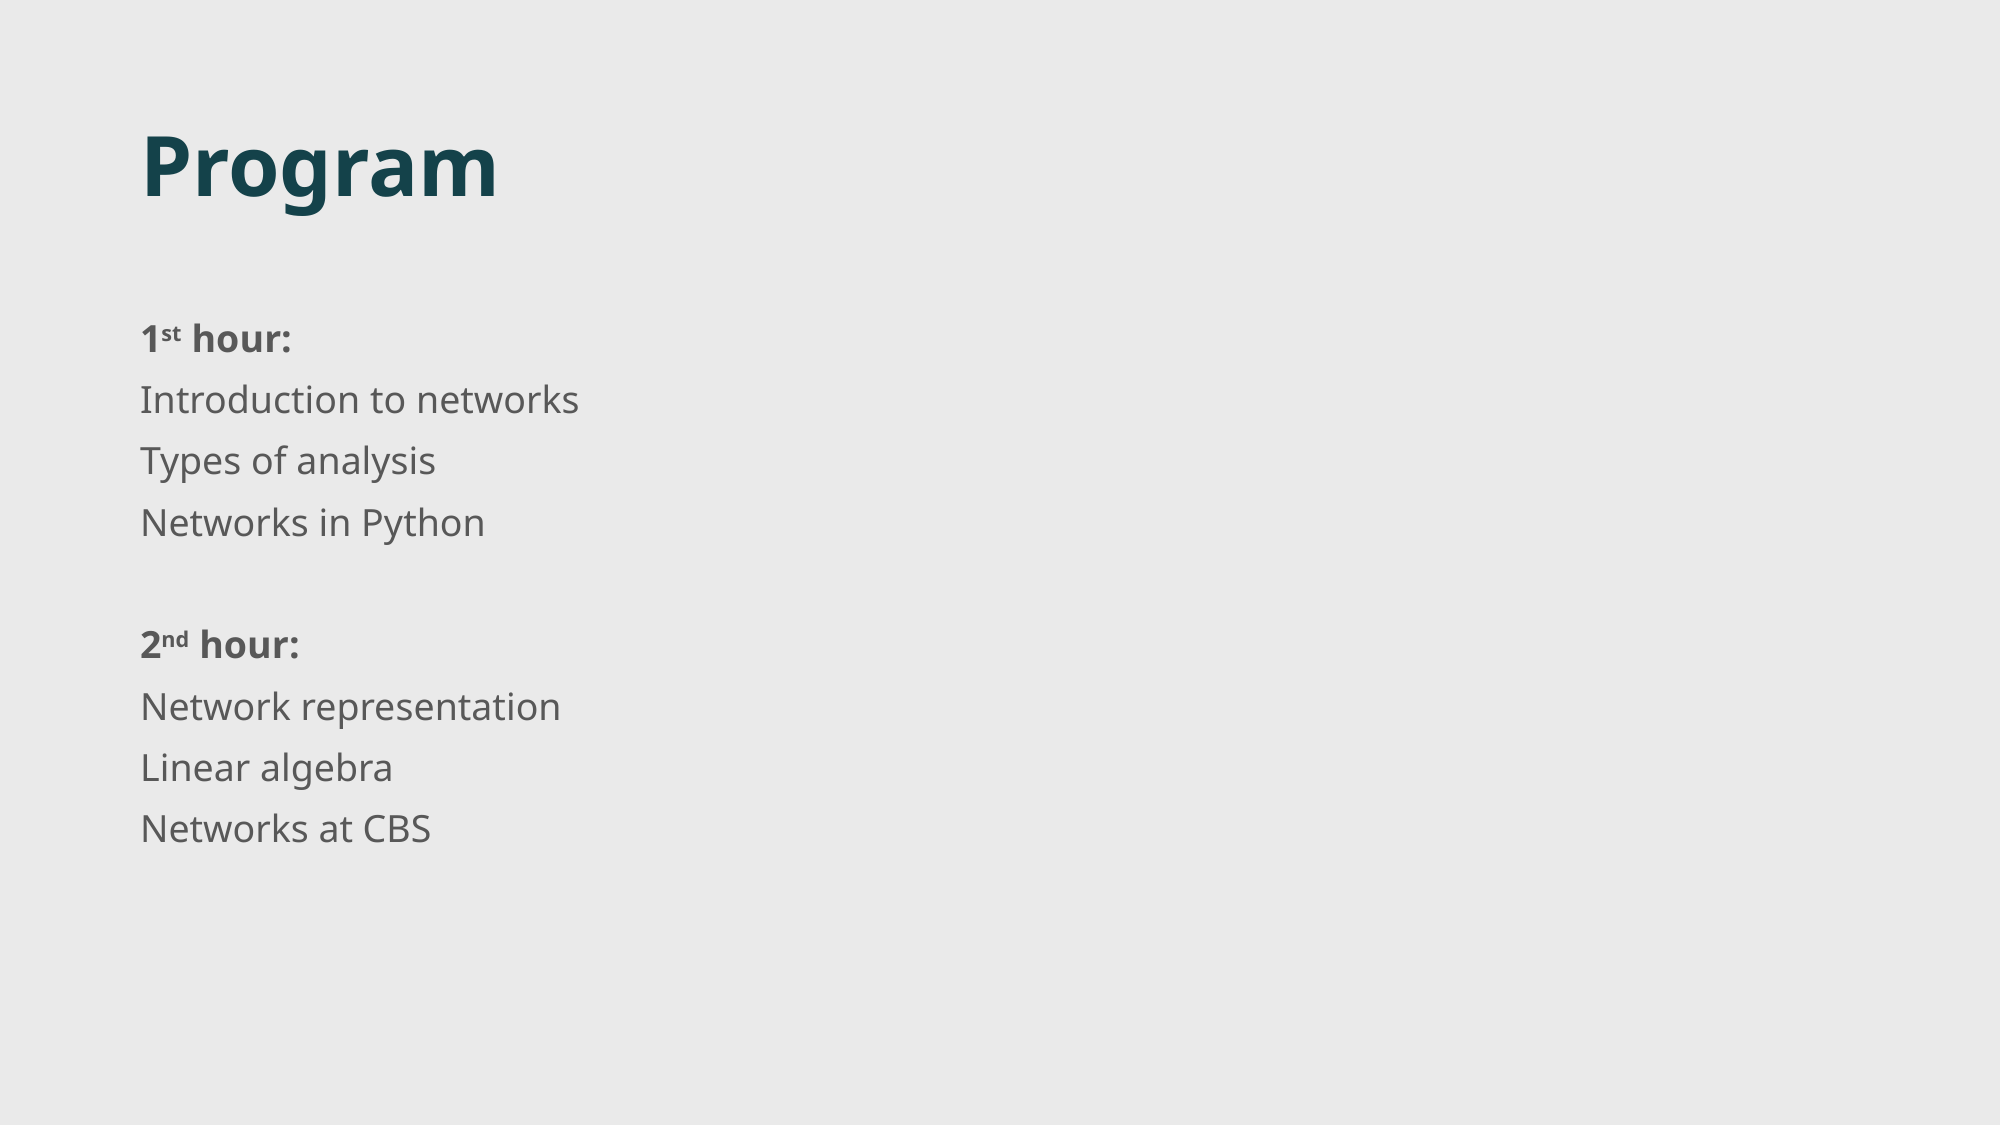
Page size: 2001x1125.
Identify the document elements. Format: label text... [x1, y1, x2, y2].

list 1st hour: Introduction to networks Types of analysis Networks in Python 2nd hour: Network representation Linear algebra Networks at CBS [125, 313, 736, 915]
title Program [125, 117, 1000, 313]
